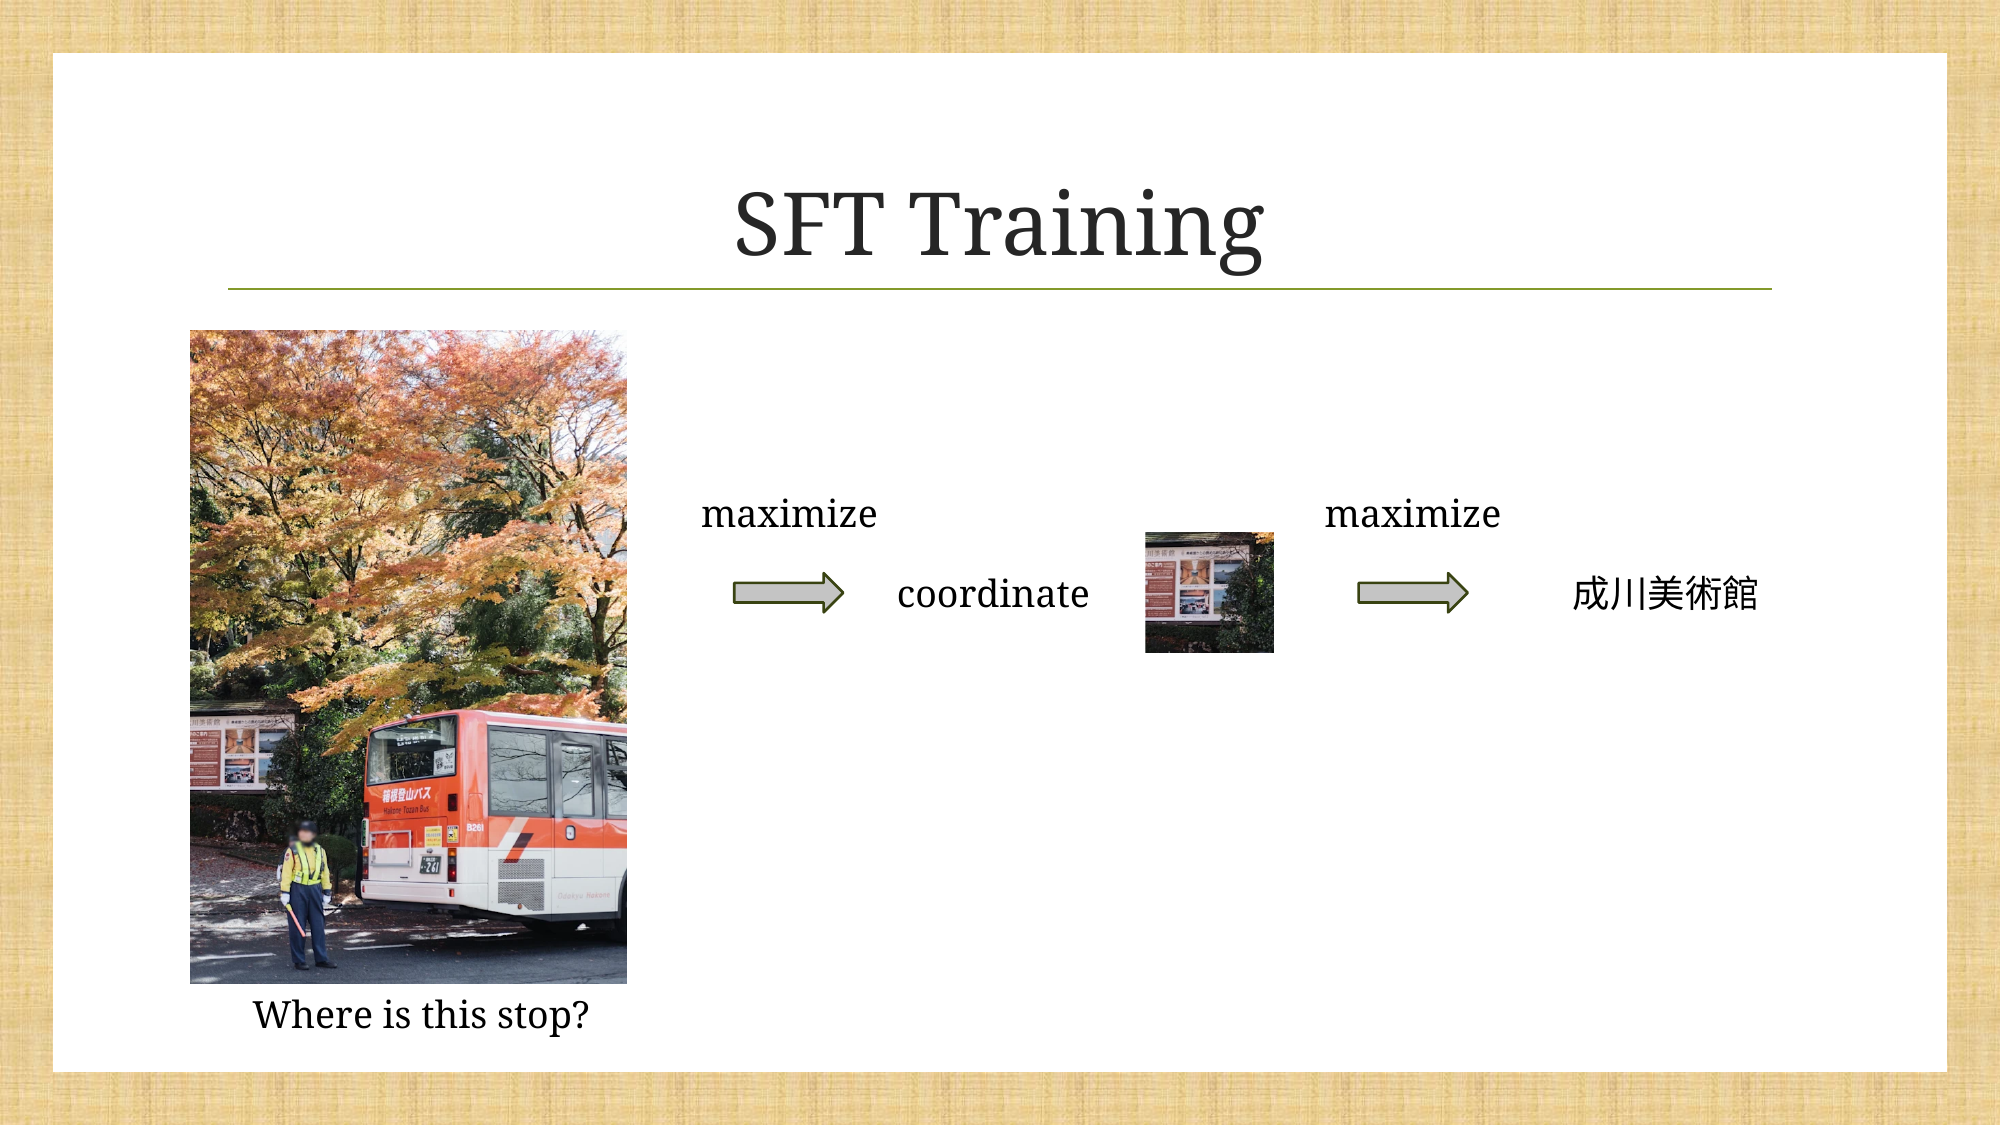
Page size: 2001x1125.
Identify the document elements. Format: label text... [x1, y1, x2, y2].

title SFT Training [212, 161, 1788, 281]
text_box maximize [1309, 482, 1517, 543]
text_box Where is this stop? [237, 984, 605, 1044]
text_box coordinate [882, 562, 1105, 623]
text_box 成川美術館 [1558, 562, 1800, 623]
text_box [732, 571, 845, 614]
text_box [1357, 571, 1469, 614]
text_box maximize [686, 482, 893, 543]
picture [0, 0, 2000, 1125]
